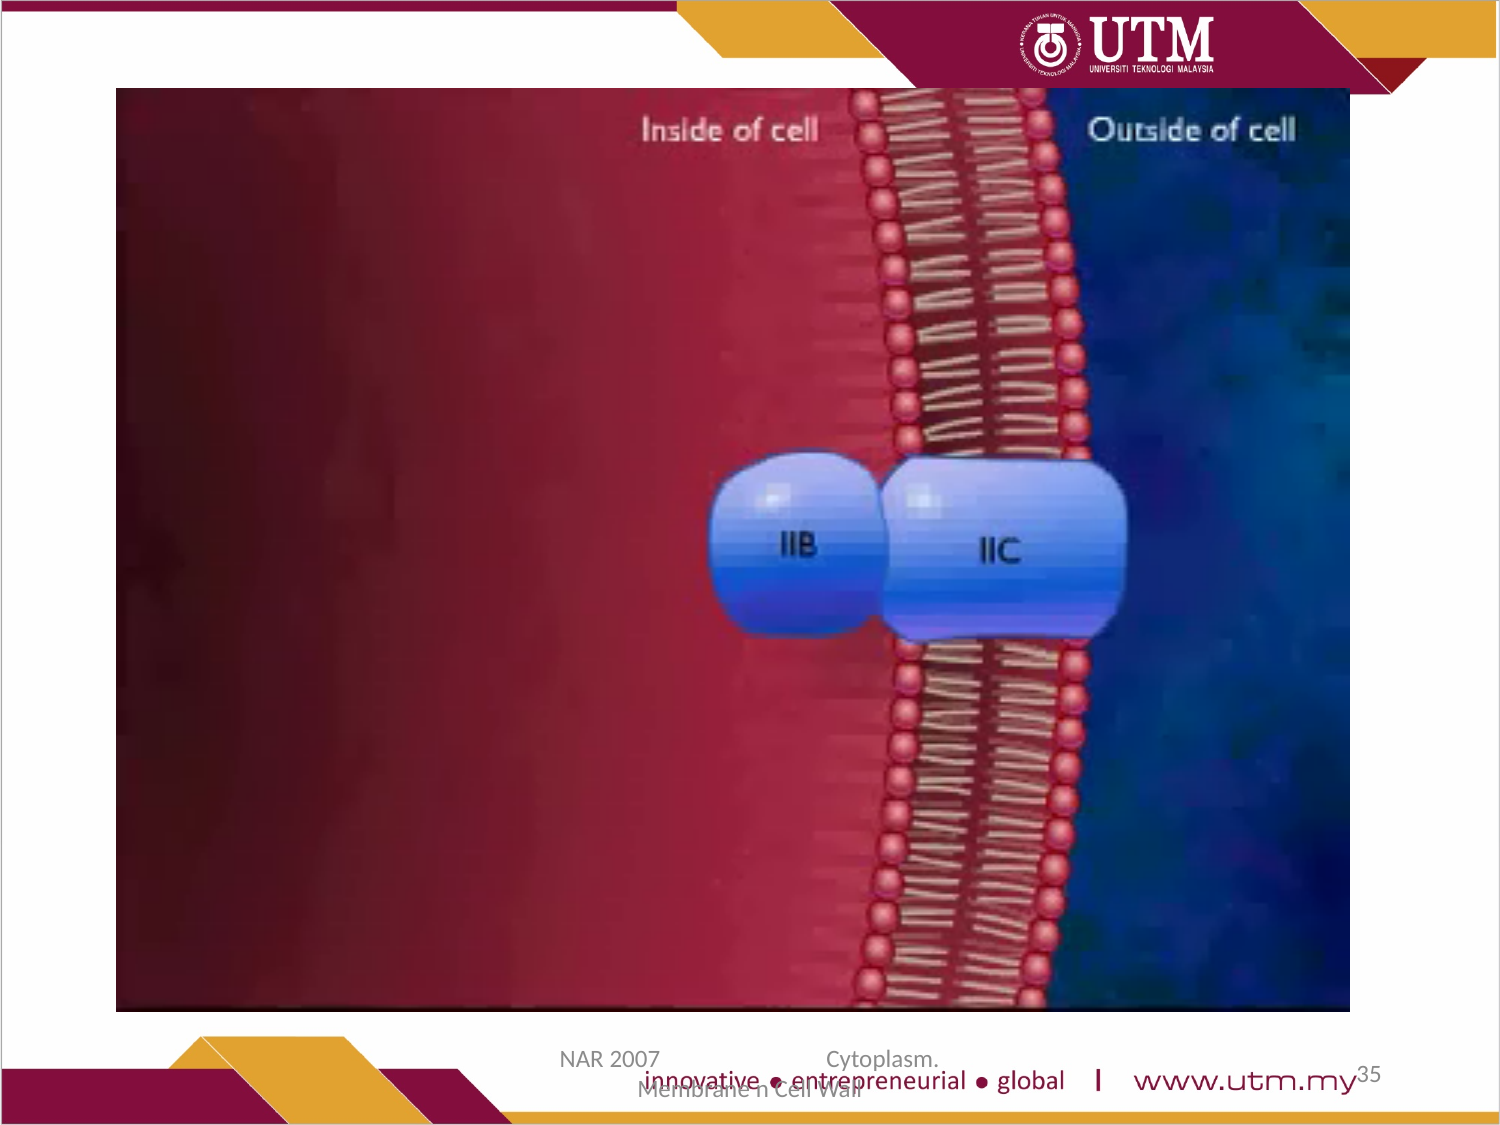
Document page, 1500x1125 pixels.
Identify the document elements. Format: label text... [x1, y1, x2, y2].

picture [0, 0, 1500, 1125]
footer NAR 2007 Cytoplasm. Membrane n Cell Wall [496, 1042, 1004, 1103]
slide_number 35 [1059, 1042, 1397, 1103]
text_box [116, 87, 1350, 1013]
